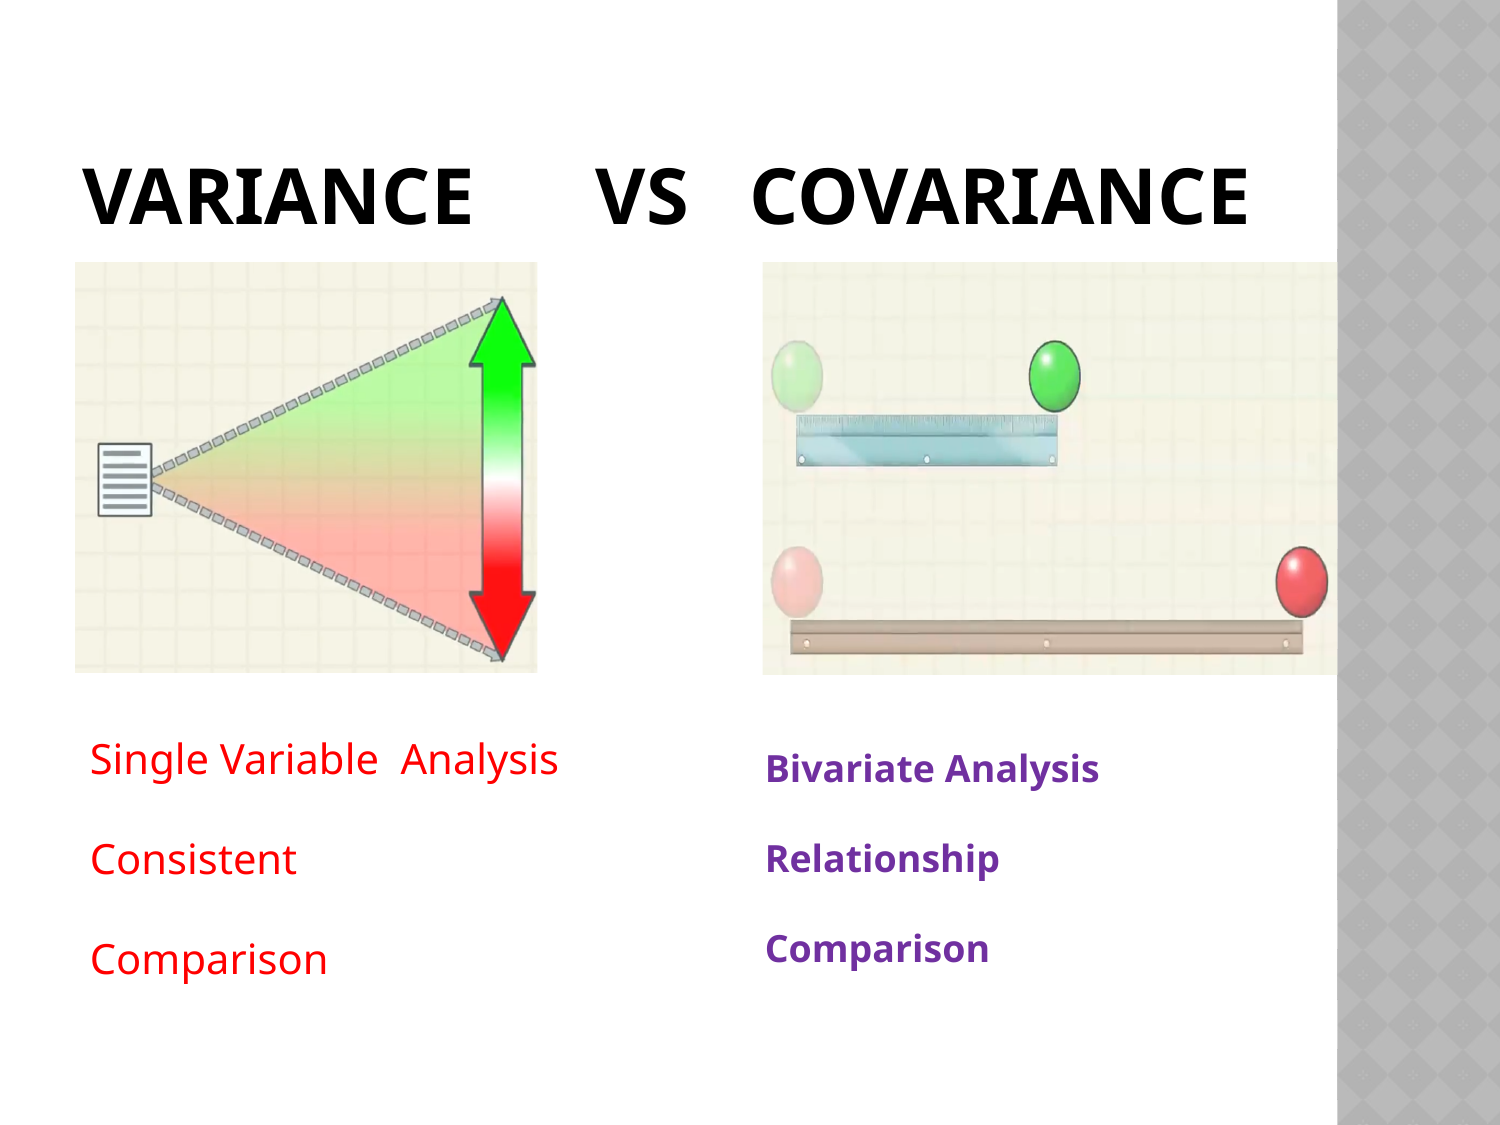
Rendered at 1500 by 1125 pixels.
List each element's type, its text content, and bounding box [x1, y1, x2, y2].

picture [74, 262, 538, 673]
text_box Single Variable Analysis Consistent Comparison [74, 725, 825, 990]
text_box Bivariate Analysis Relationship Comparison [749, 737, 1500, 978]
title VARIANCE VS COVARIANCE [75, 52, 1263, 240]
picture [762, 262, 1338, 676]
